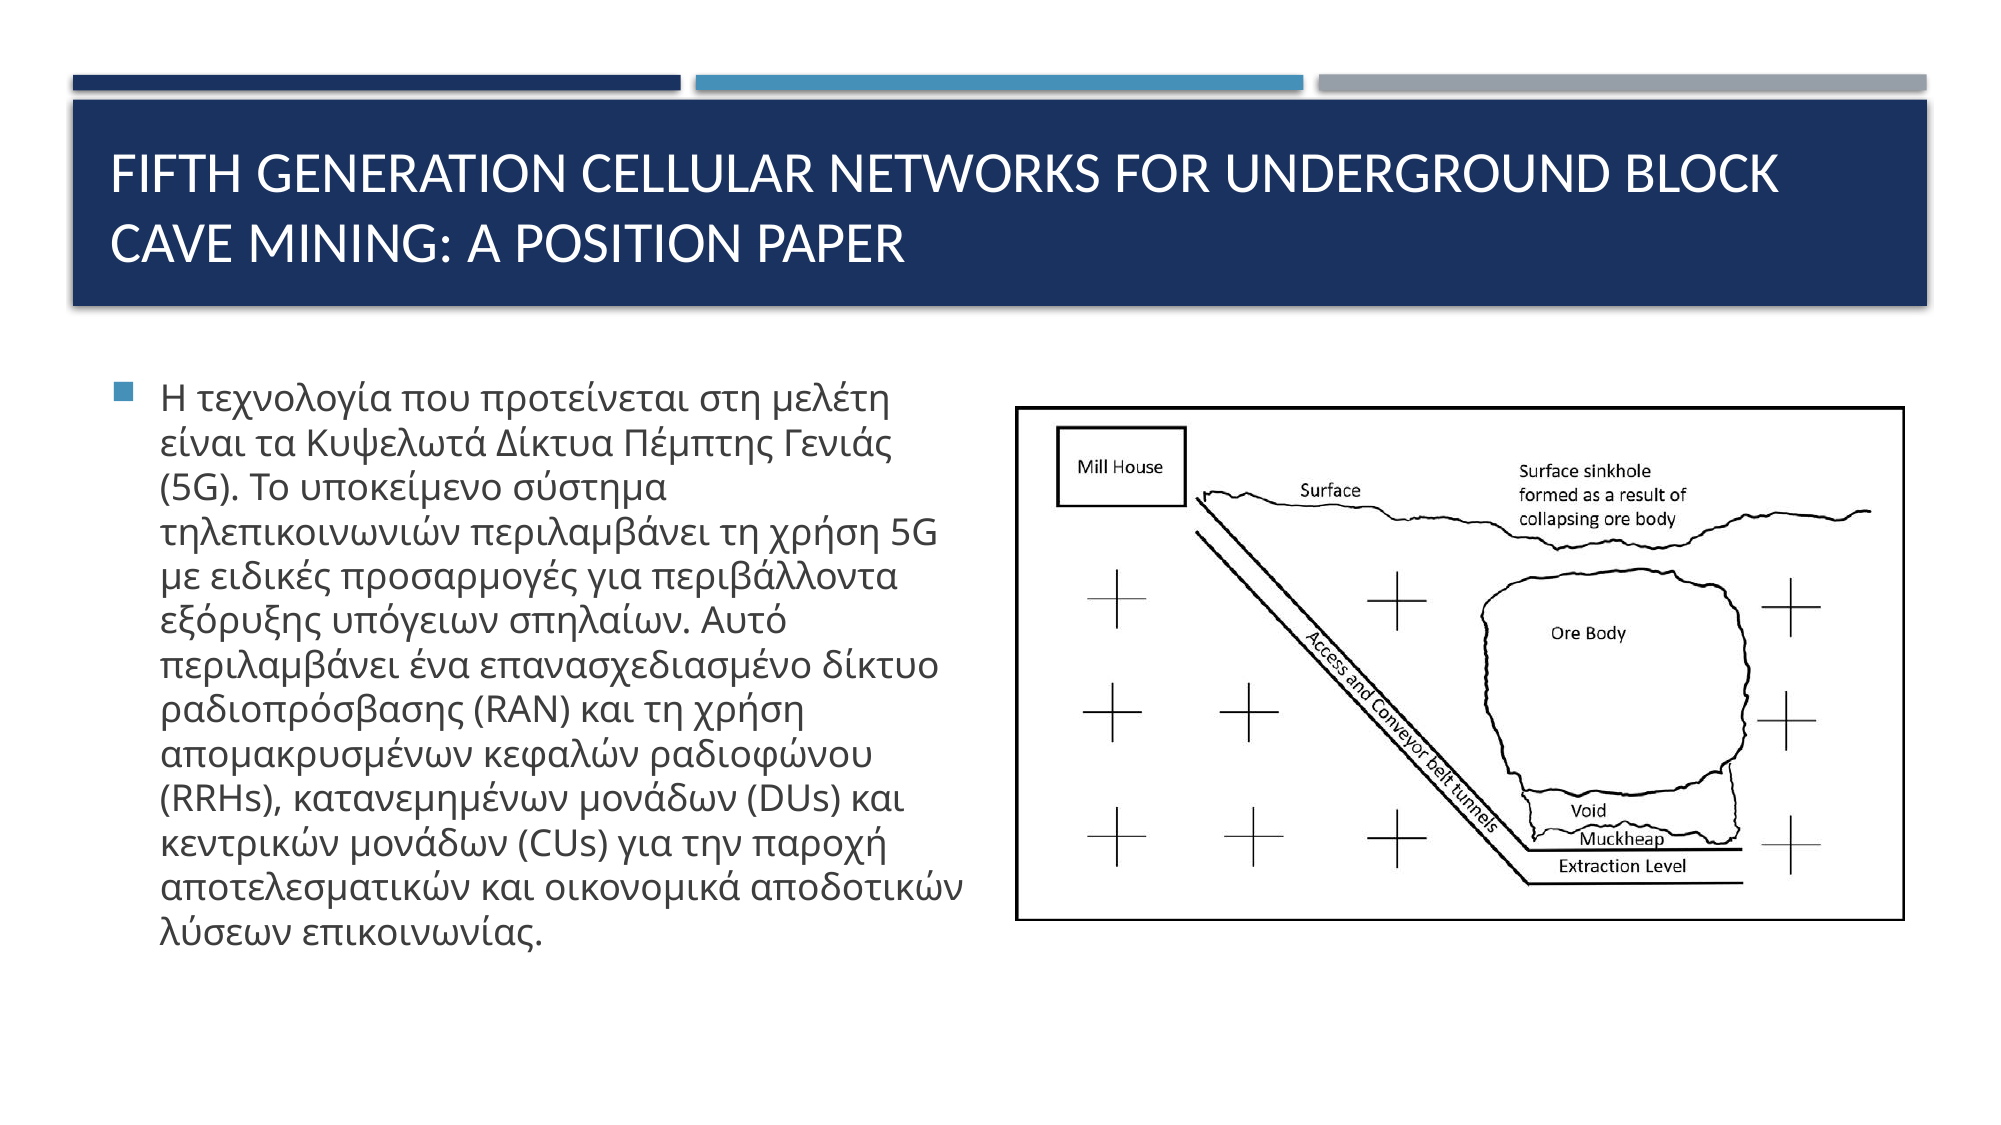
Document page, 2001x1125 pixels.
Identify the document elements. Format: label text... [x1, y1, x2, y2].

list Η τεχνολογία που προτείνεται στη μελέτη είναι τα Κυψελωτά Δίκτυα Πέμπτης Γενιάς (5G). Το υποκείμενο σύστημα τηλεπικοινωνιών περιλαμβάνει τη χρήση 5G με ειδικές προσαρμογές για περιβάλλοντα εξόρυξης υπόγειων σπηλαίων. Αυτό περιλαμβάνει ένα επανασχεδιασμένο δίκτυο ραδιοπρόσβασης (RAN) και τη χρήση απομακρυσμένων κεφαλών ραδιοφώνου (RRHs), κατανεμημένων μονάδων (DUs) και κεντρικών μονάδων (CUs) για την παροχή αποτελεσματικών και οικονομικά αποδοτικών λύσεων επικοινωνίας. [95, 365, 985, 962]
title Fifth Generation Cellular Networks for Underground Block Cave Mining: A Position Paper [95, 119, 1905, 282]
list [1014, 406, 1906, 921]
